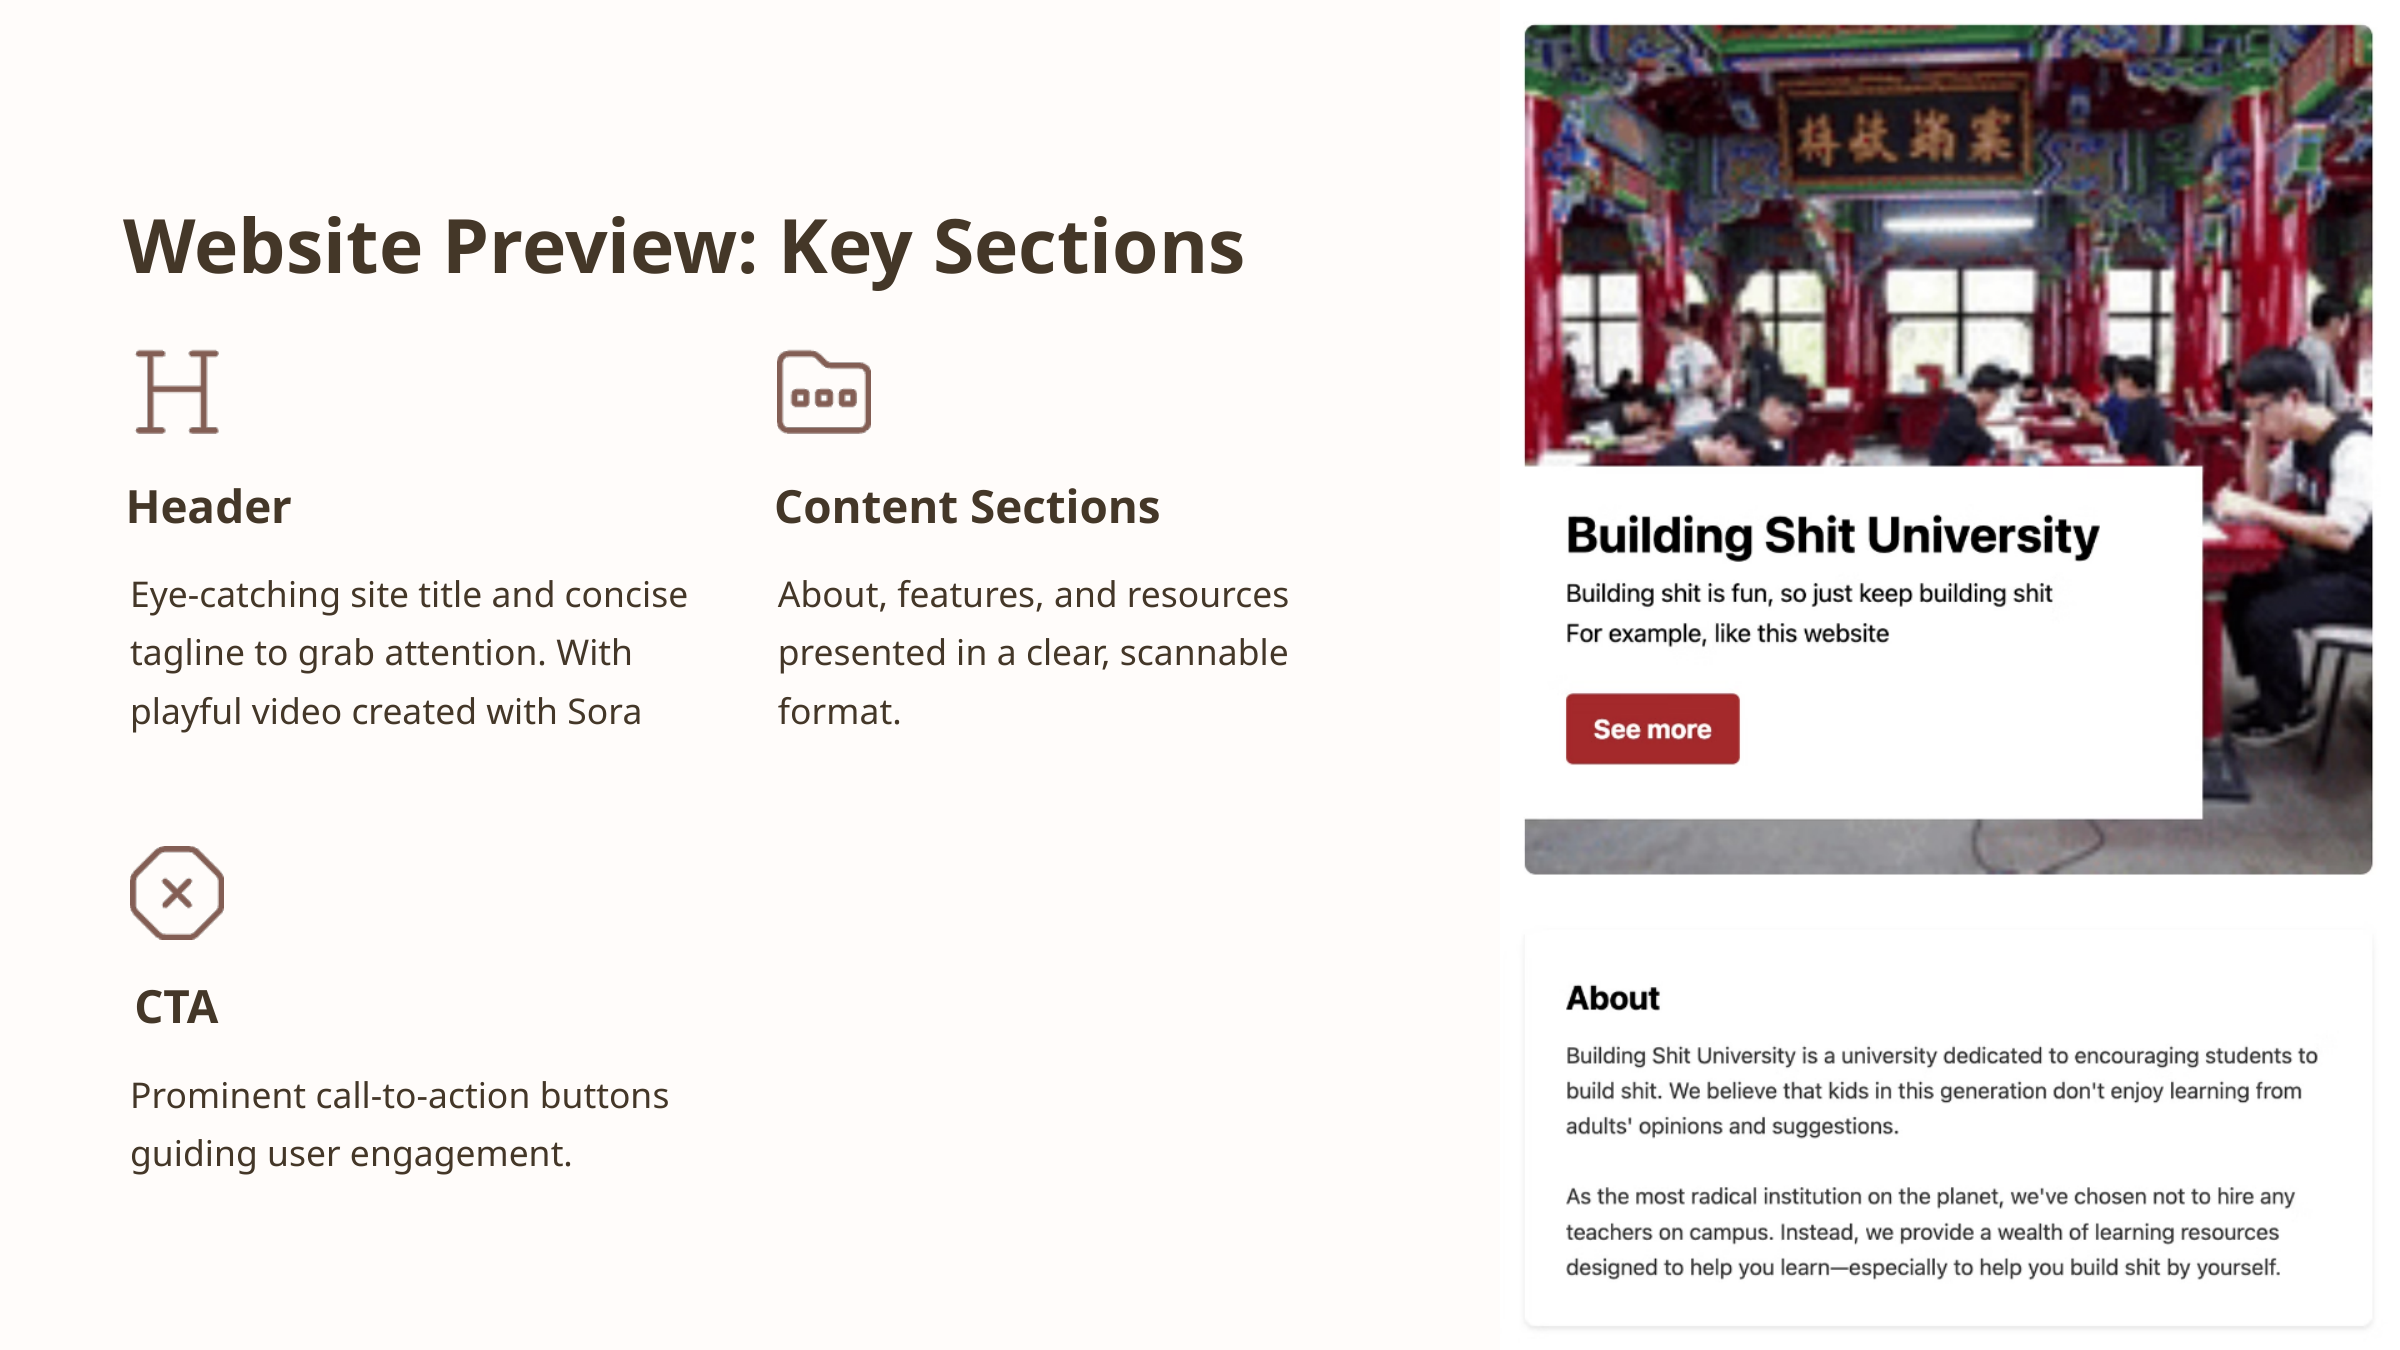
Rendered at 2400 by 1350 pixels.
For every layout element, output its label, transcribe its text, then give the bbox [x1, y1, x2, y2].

picture [129, 345, 224, 439]
text_box Prominent call-to-action buttons guiding user engagement. [130, 1057, 722, 1174]
text_box Eye-catching site title and concise tagline to grab attention. With playful video created with Sora [130, 556, 722, 732]
text_box Website Preview: Key Sections [123, 173, 1247, 289]
text_box Header [125, 475, 293, 533]
picture [1499, 0, 2400, 1350]
text_box CTA [134, 976, 219, 1034]
picture [129, 846, 224, 940]
text_box Content Sections [774, 475, 1161, 533]
picture [777, 345, 872, 439]
text_box About, features, and resources presented in a clear, scannable format. [777, 556, 1370, 732]
